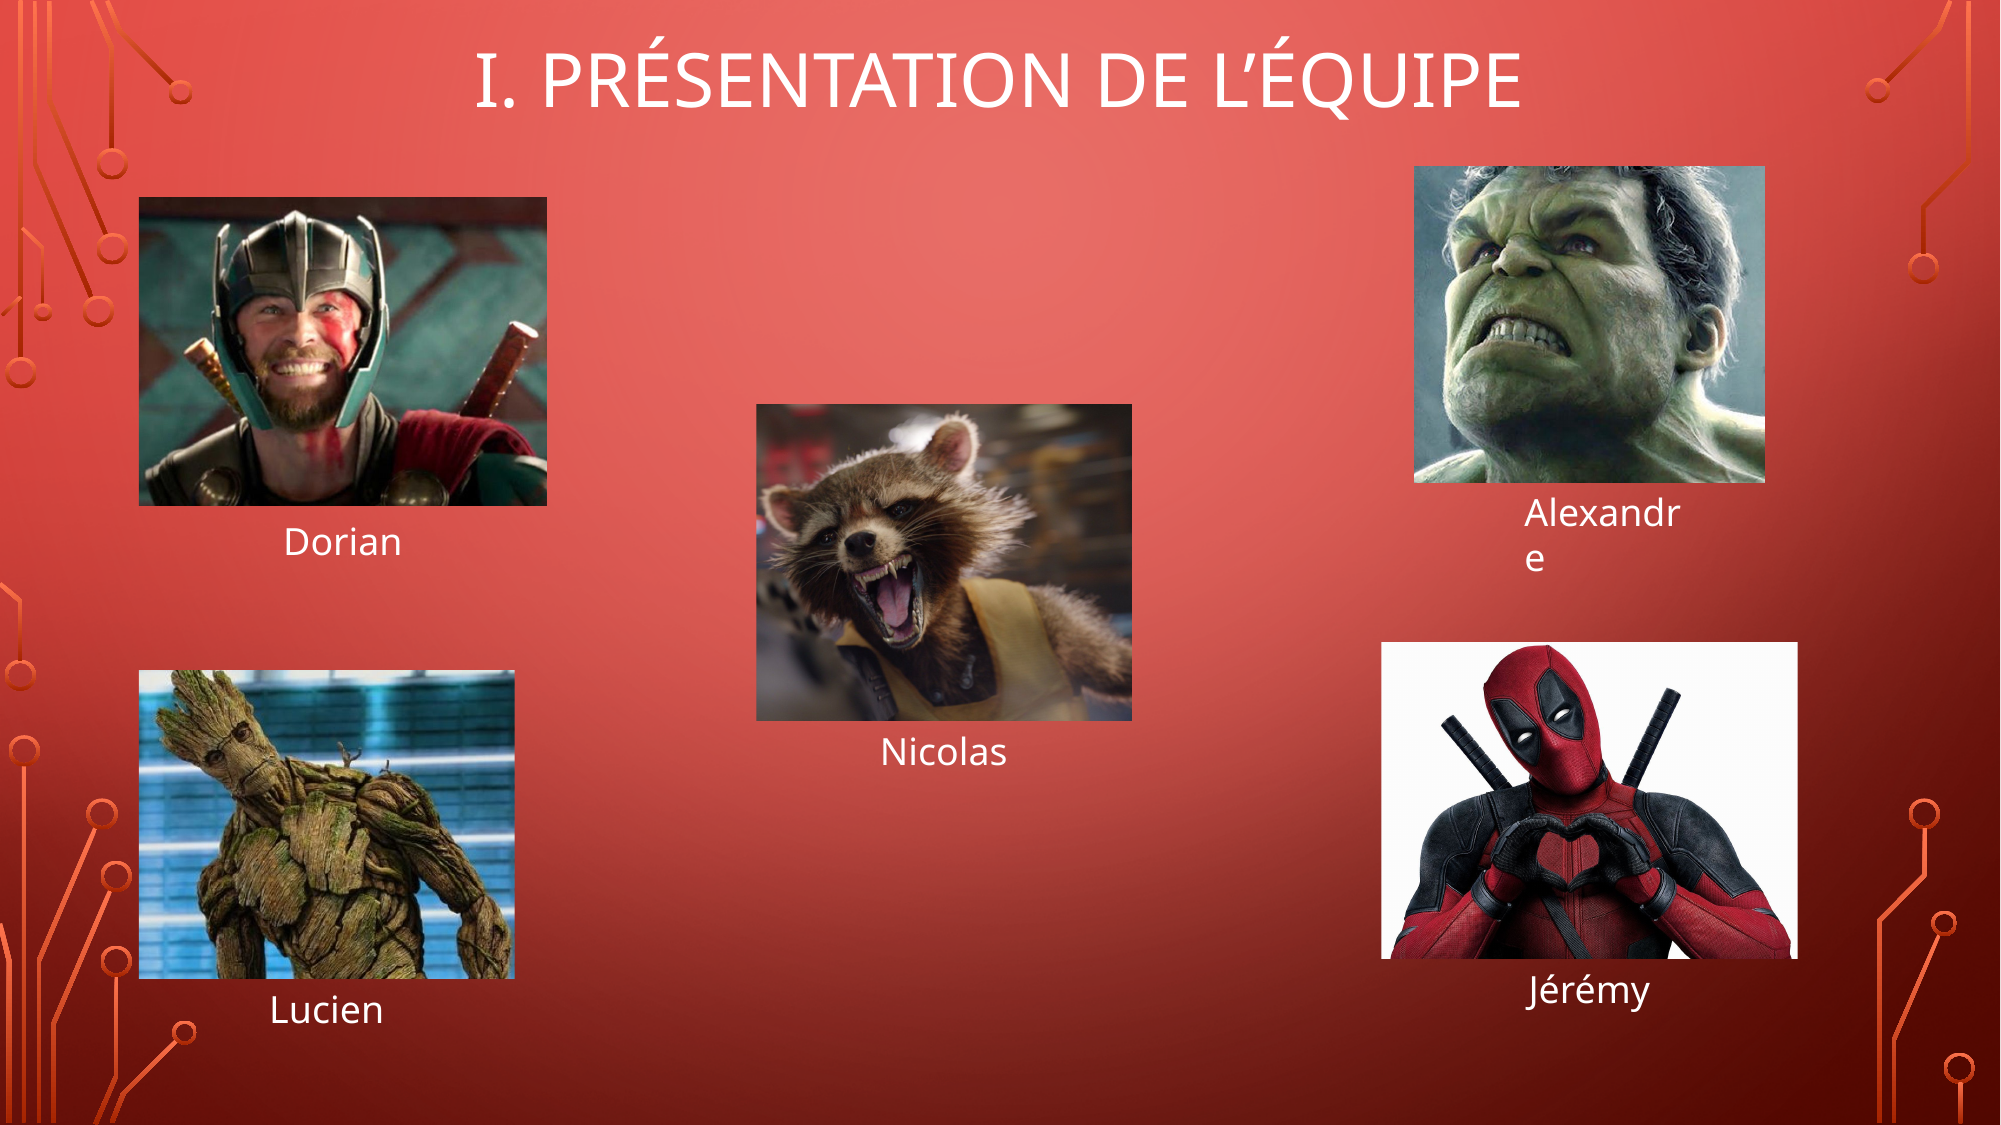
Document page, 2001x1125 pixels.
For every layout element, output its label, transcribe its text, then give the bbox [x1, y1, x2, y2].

picture [755, 404, 1133, 721]
text_box Lucien [254, 979, 400, 1039]
picture [138, 197, 548, 506]
picture [1413, 166, 1766, 483]
text_box Dorian [268, 510, 418, 571]
text_box Nicolas [865, 721, 1023, 781]
picture [138, 670, 515, 979]
text_box Alexandre [1509, 483, 1715, 587]
title I. Présentation de l’équipe [451, 20, 1549, 137]
picture [1381, 642, 1798, 959]
text_box Jérémy [1513, 959, 1666, 1019]
